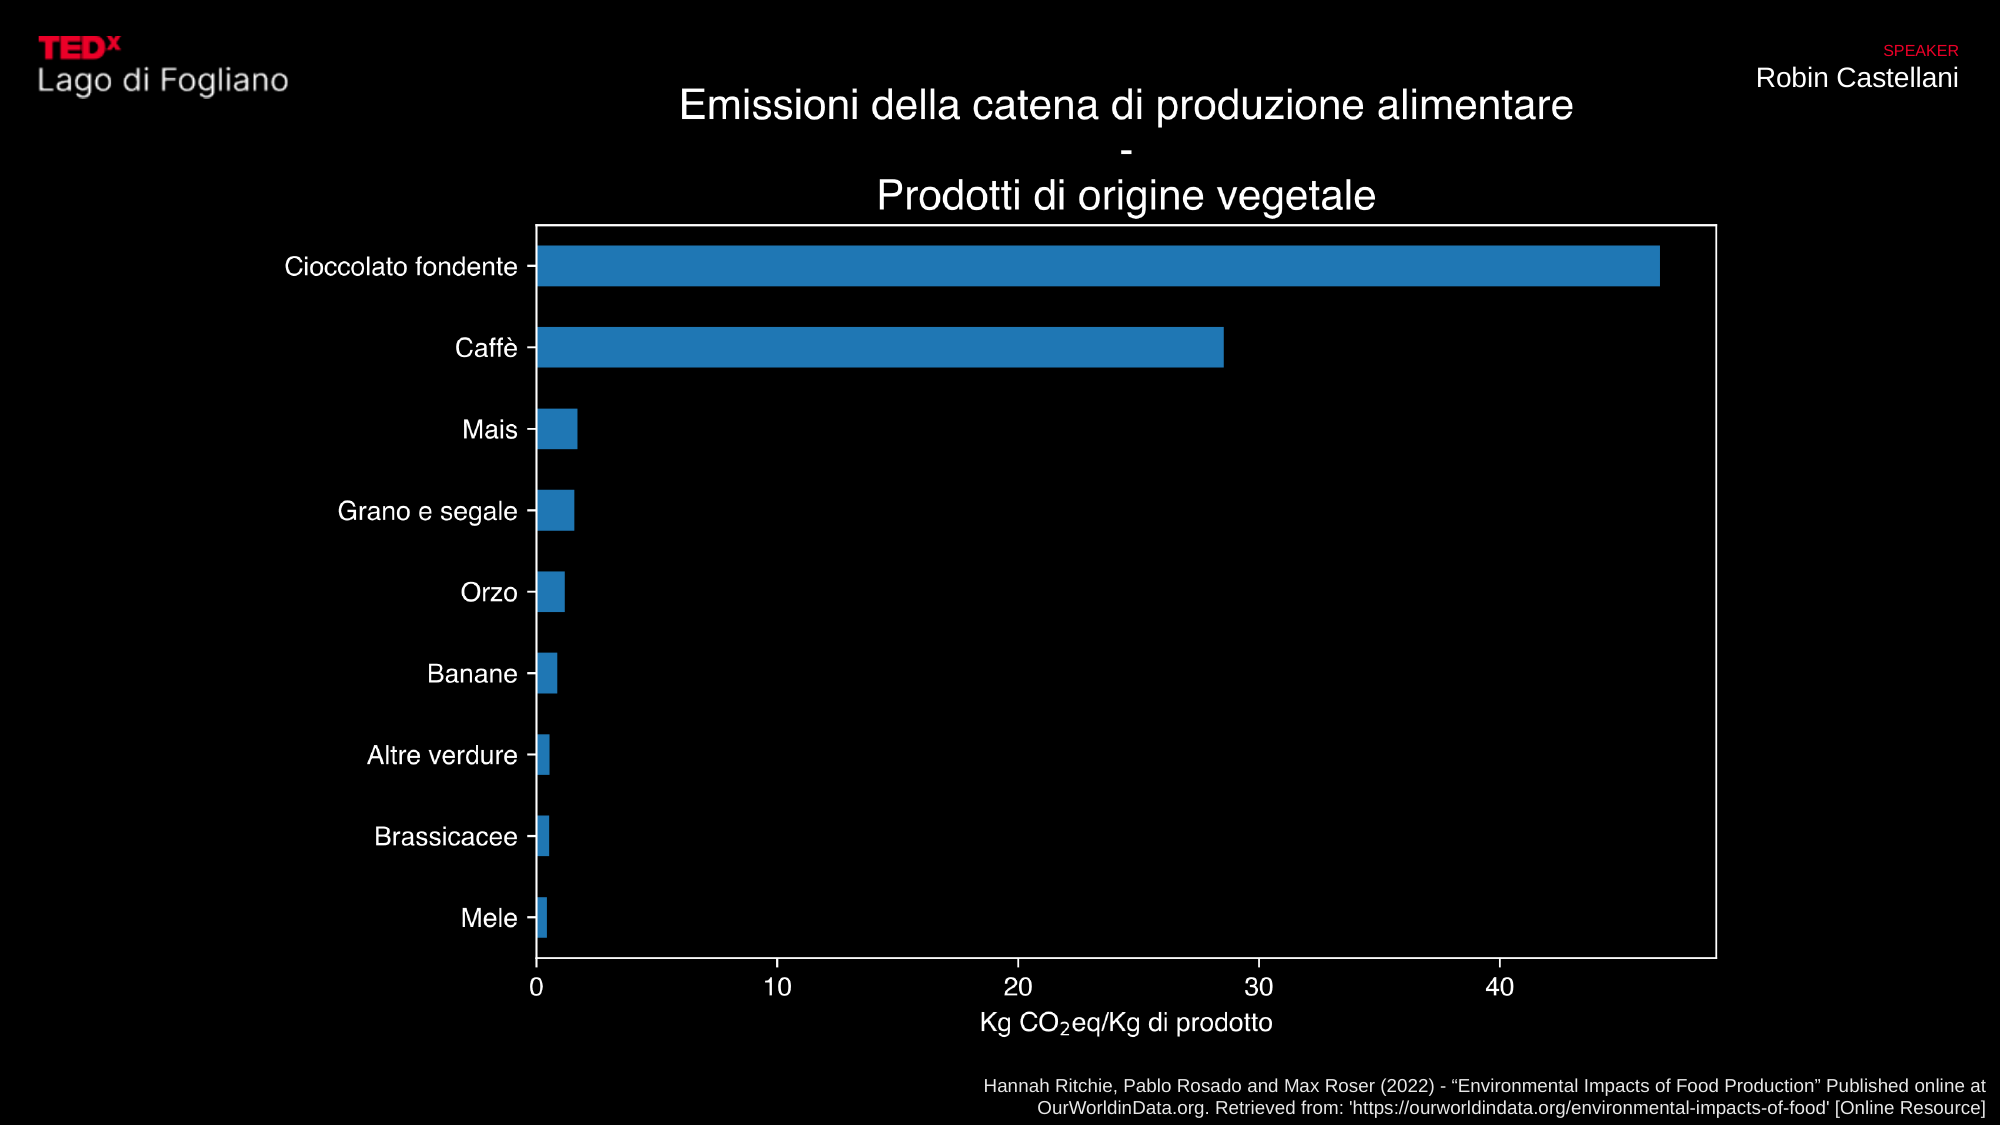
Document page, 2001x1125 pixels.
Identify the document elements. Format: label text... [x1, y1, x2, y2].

text_box Hannah Ritchie, Pablo Rosado and Max Roser (2022) - “Environmental Impacts of Food Production” Published online at OurWorldinData.org. Retrieved from: 'https://ourworldindata.org/environmental-impacts-of-food' [Online Resource] [956, 1065, 2000, 1125]
picture [36, 35, 1735, 1056]
text_box Speaker Robin Castellani [1534, 33, 1963, 103]
